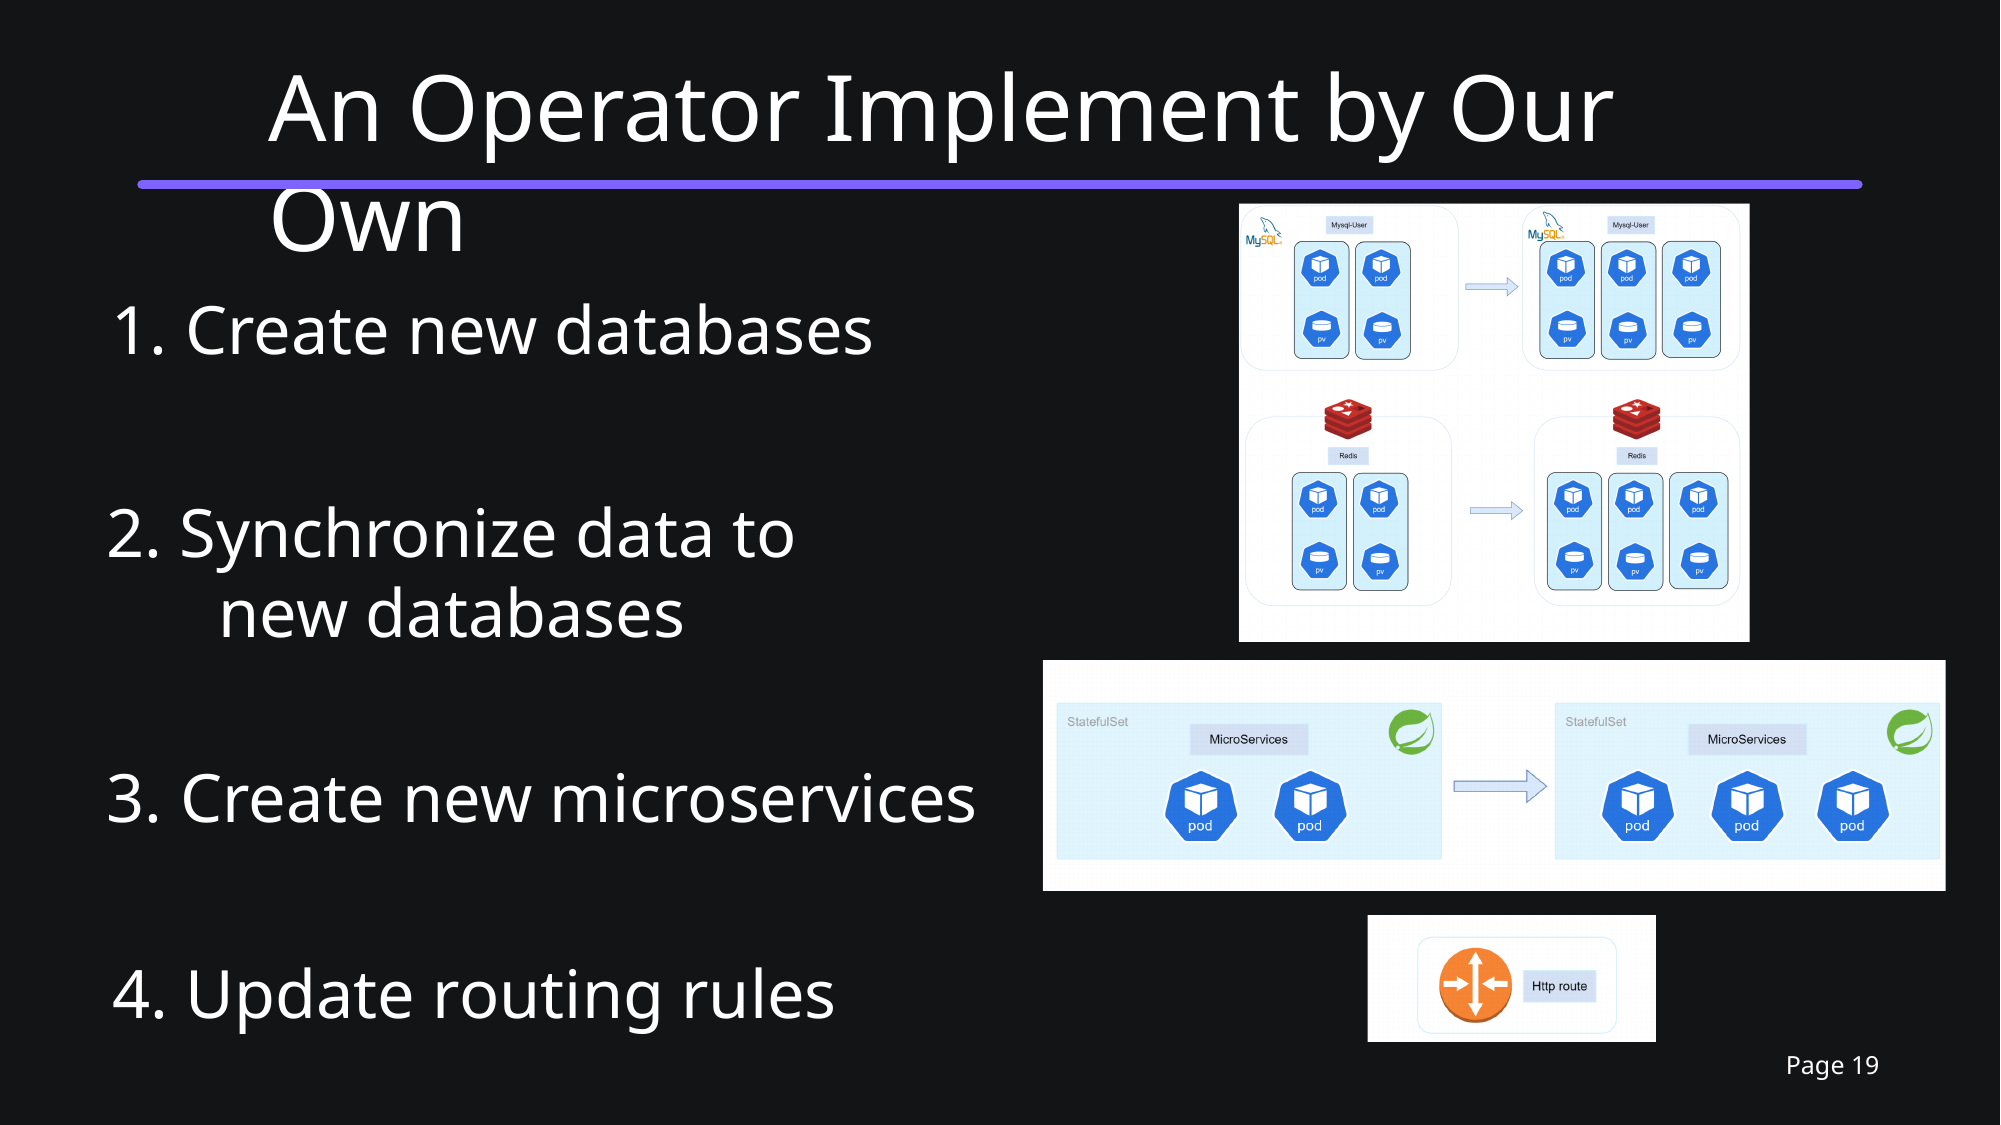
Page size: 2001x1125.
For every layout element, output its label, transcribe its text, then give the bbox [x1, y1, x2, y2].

picture [1042, 659, 1946, 891]
text_box 2. Synchronize data to new databases [85, 483, 819, 659]
picture [1367, 915, 1656, 1042]
text_box 4. Update routing rules [18, 944, 933, 1039]
text_box 1. Create new databases [30, 280, 957, 376]
text_box An Operator Implement by Our Own [253, 42, 1781, 180]
text_box 3. Create new microservices [85, 748, 1000, 844]
text_box An Operator Implement by Our Own [253, 189, 1781, 278]
picture [1238, 203, 1750, 642]
